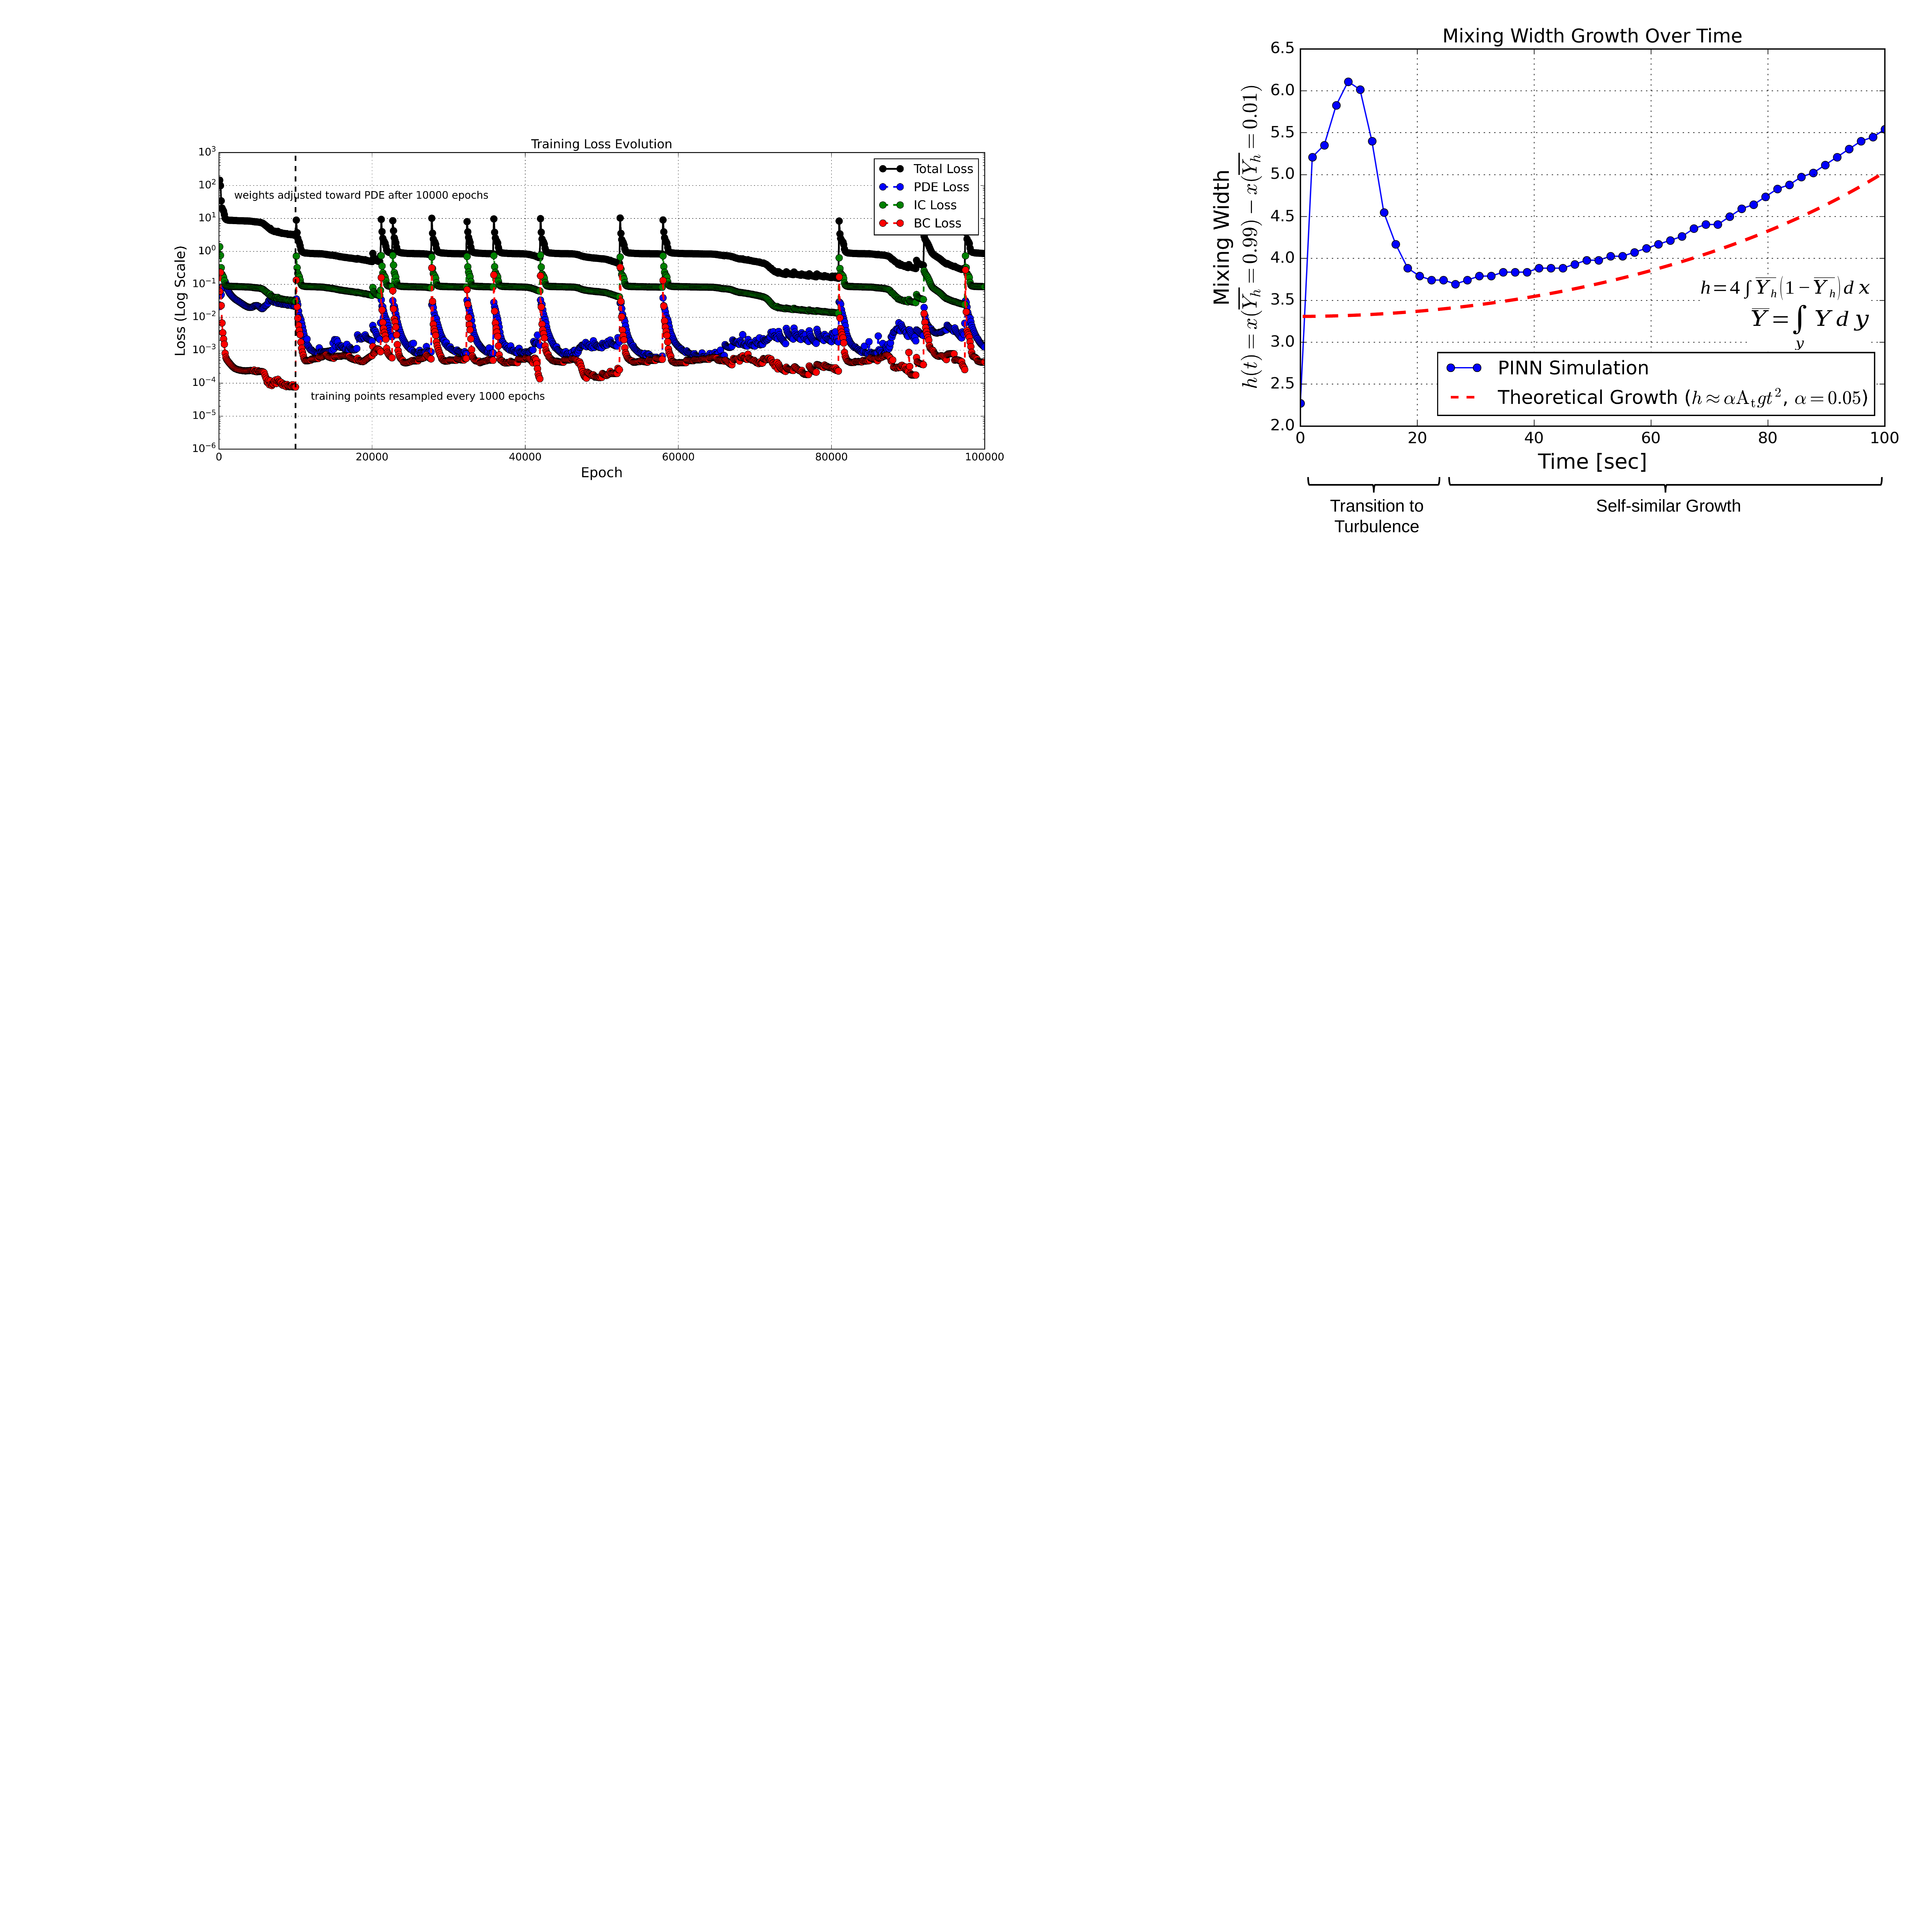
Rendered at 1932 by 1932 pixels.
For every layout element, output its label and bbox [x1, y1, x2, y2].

text_box [522, 0, 1932, 538]
picture [168, 132, 522, 486]
